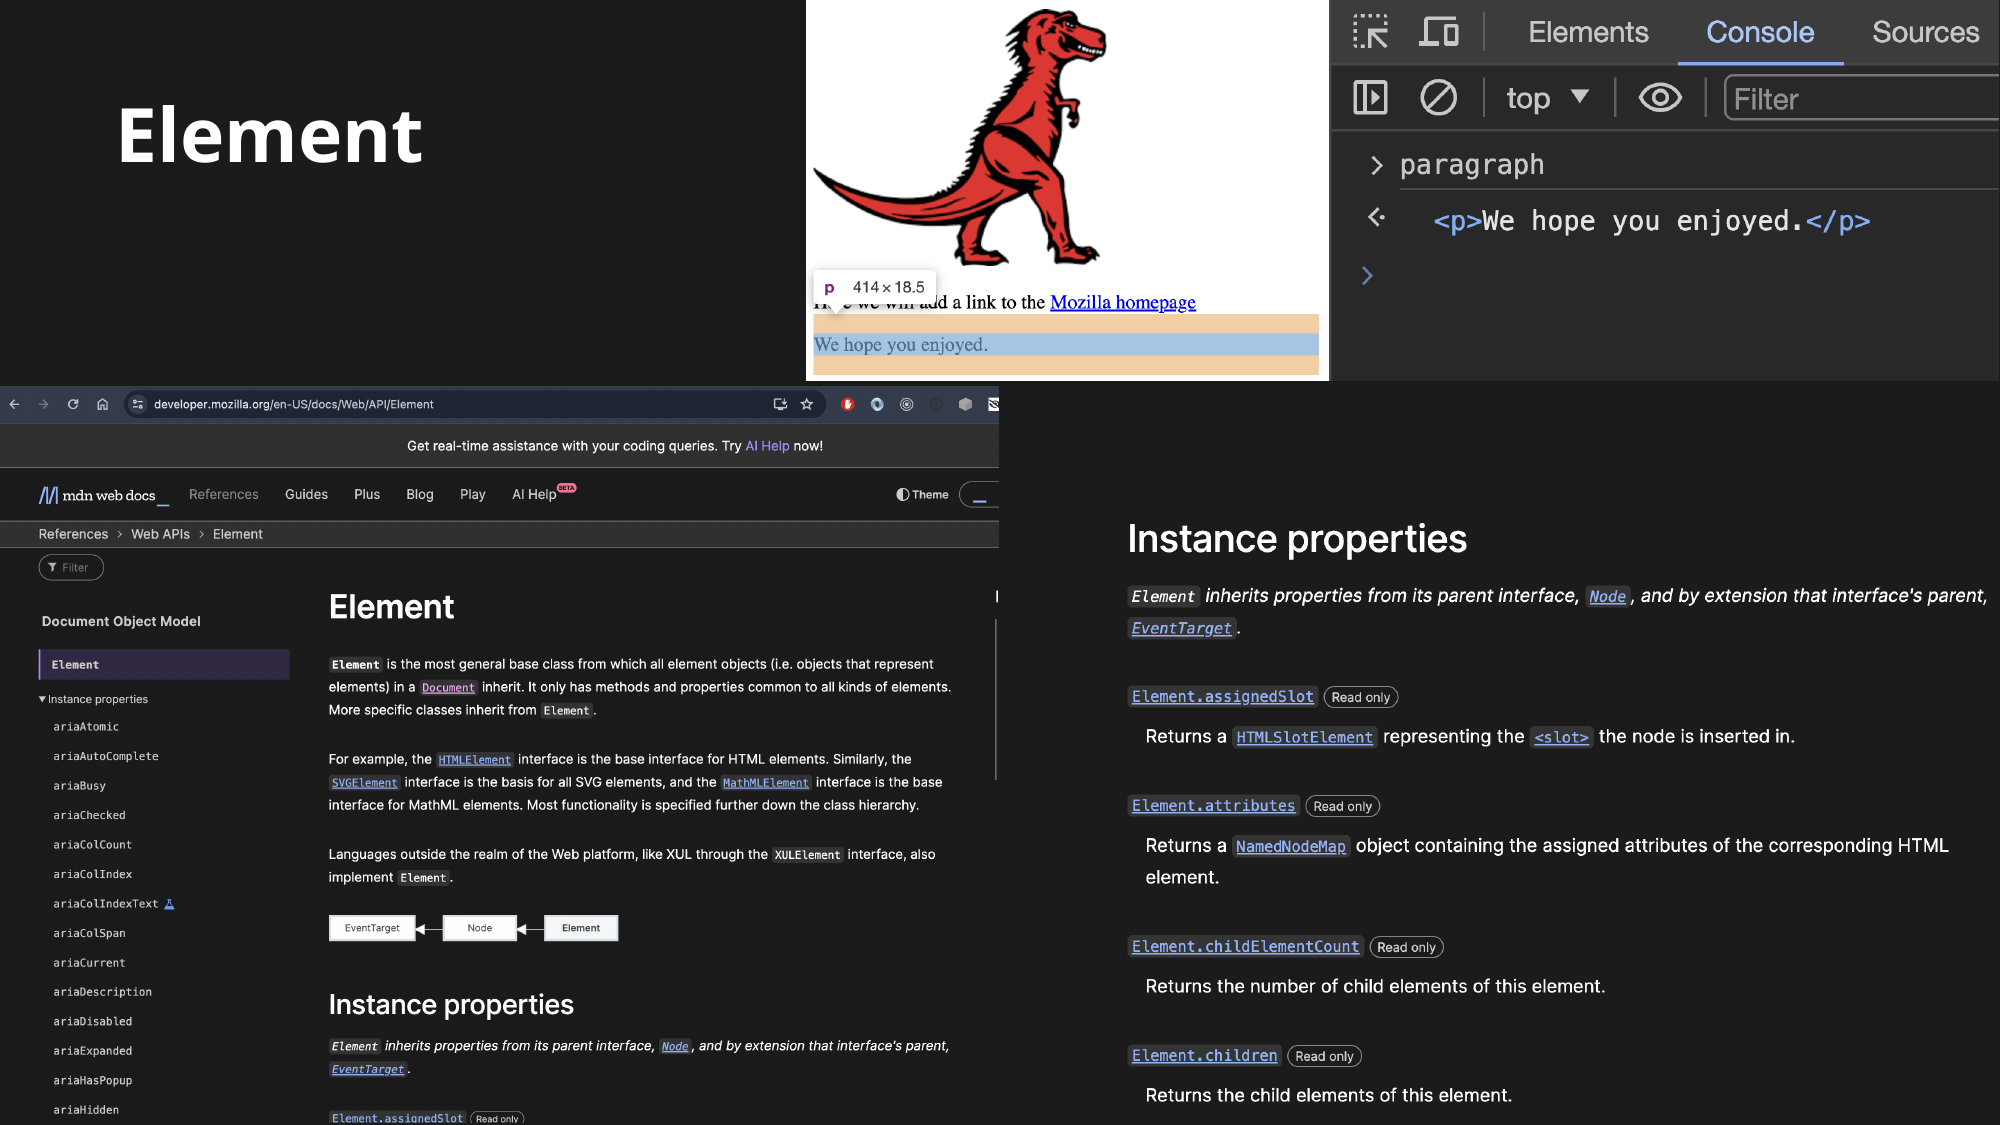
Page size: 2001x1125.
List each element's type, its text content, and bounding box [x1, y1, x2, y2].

picture [1103, 497, 1999, 1123]
picture [0, 386, 999, 1123]
title Element [100, 90, 806, 276]
picture [806, 0, 1999, 381]
